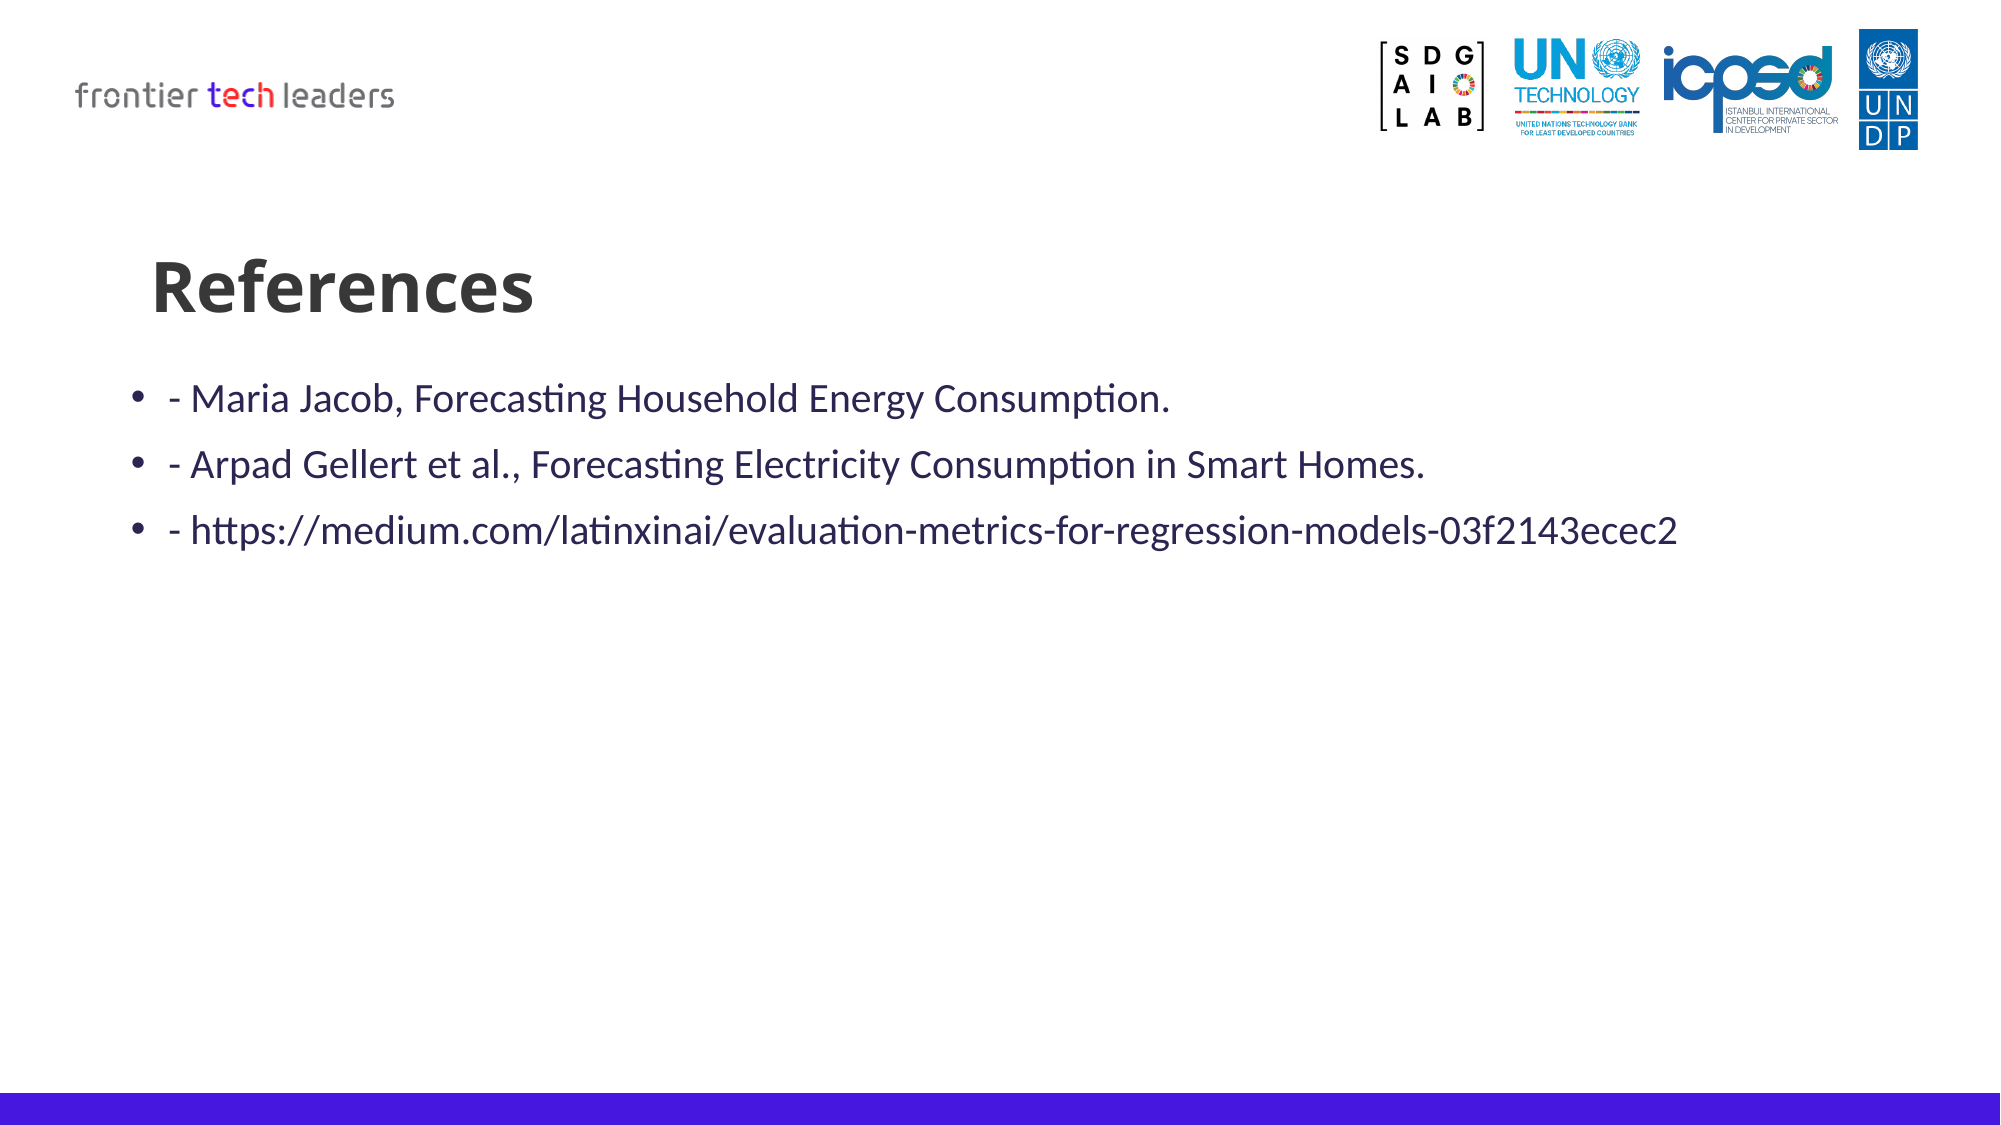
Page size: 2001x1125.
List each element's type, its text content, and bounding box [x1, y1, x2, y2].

text_box - Maria Jacob, Forecasting Household Energy Consumption. - Arpad Gellert et al., Forecasting Electricity Consumption in Smart Homes. - https://medium.com/latinxinai/evaluation-metrics-for-regression-models-03f2143ecec2 [123, 369, 1919, 1067]
text_box [0, 1093, 2000, 1125]
text_box References [142, 242, 943, 338]
picture [75, 82, 394, 108]
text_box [1377, 29, 1918, 150]
